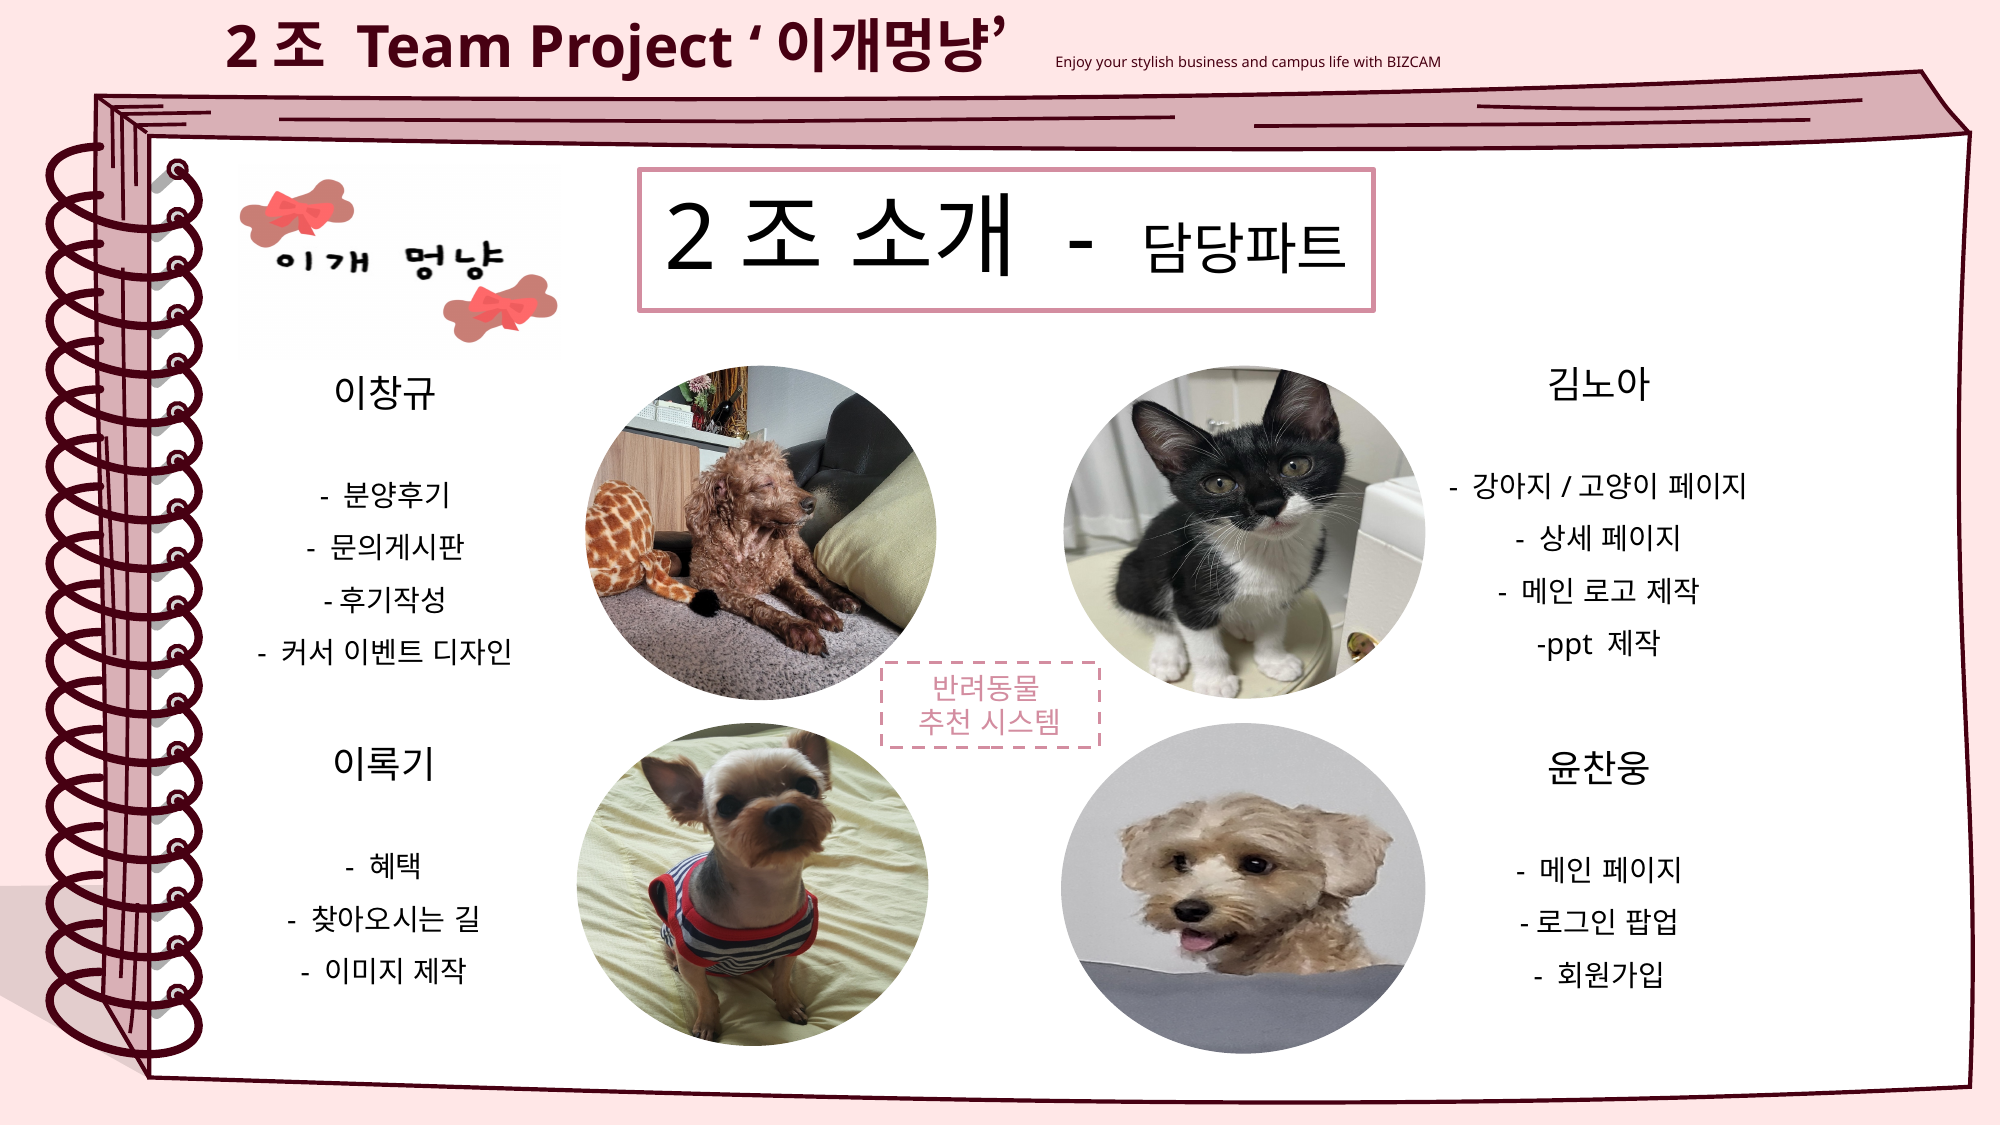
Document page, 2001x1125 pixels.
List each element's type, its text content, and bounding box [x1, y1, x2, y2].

picture [238, 164, 561, 360]
picture [576, 723, 929, 1046]
picture [1061, 723, 1426, 1054]
picture [1063, 365, 1426, 699]
text_box 2조 Team Project ‘이개멍냥’ Enjoy your stylish business and campus life with BIZCAM [210, 1, 1613, 71]
picture [585, 365, 937, 701]
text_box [0, 71, 1973, 1103]
